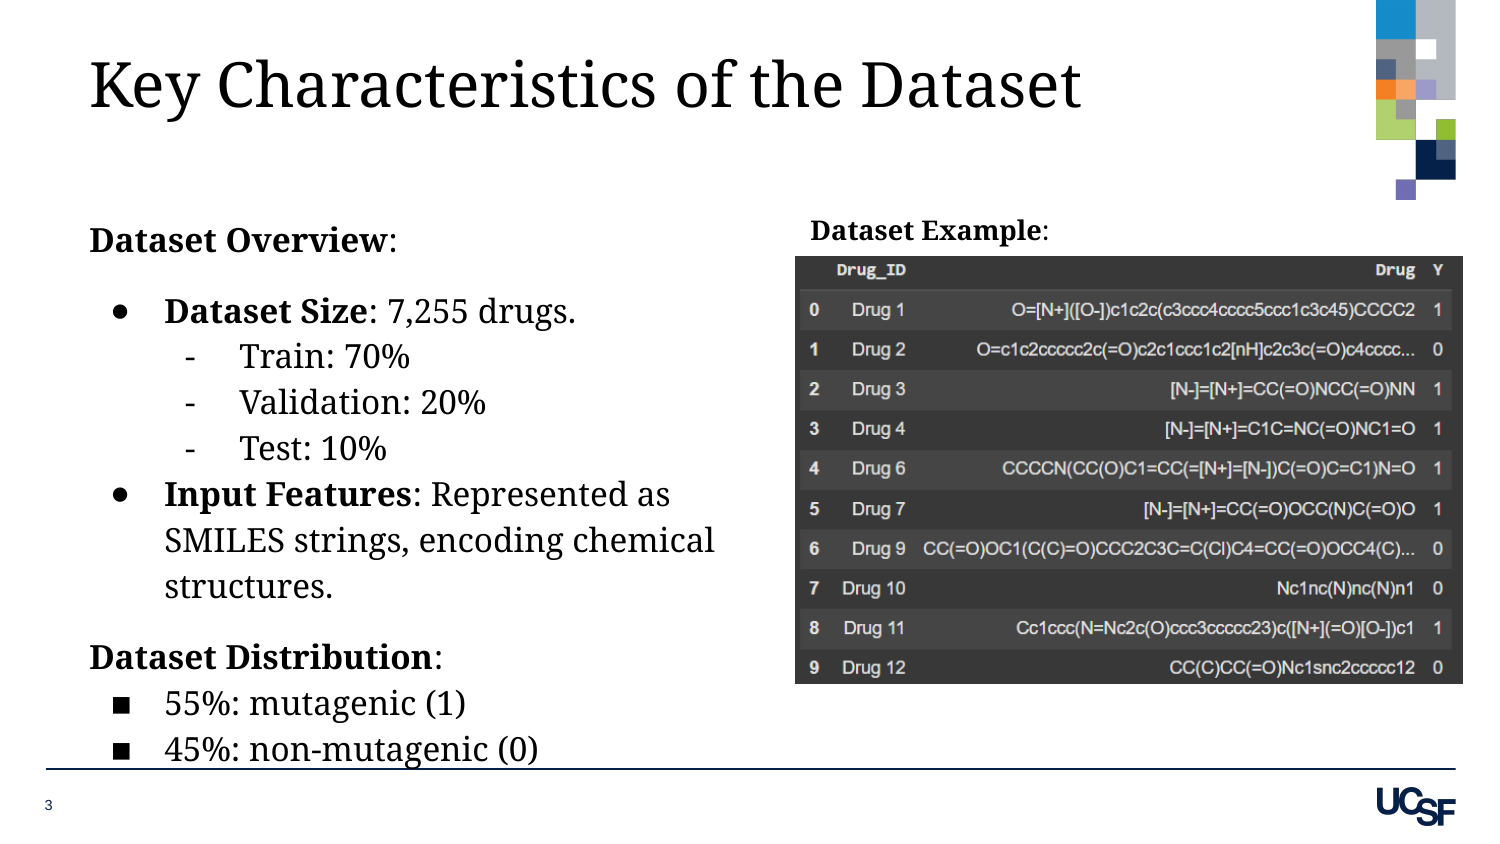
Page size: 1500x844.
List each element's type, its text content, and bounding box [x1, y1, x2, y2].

picture [795, 256, 1463, 685]
slide_number ‹#› [44, 793, 85, 814]
picture [1376, 0, 1456, 200]
list Dataset Overview: Dataset Size: 7,255 drugs. Train: 70% Validation: 20% Test: 10% Input Features: Represented as SMILES strings, encoding chemical structures. Dataset Distribution: 55%: mutagenic (1) 45%: non-mutagenic (0) [74, 205, 749, 687]
title Key Characteristics of the Dataset [74, 52, 1347, 128]
text_box Dataset Example: [795, 193, 1288, 255]
picture [1377, 787, 1456, 826]
